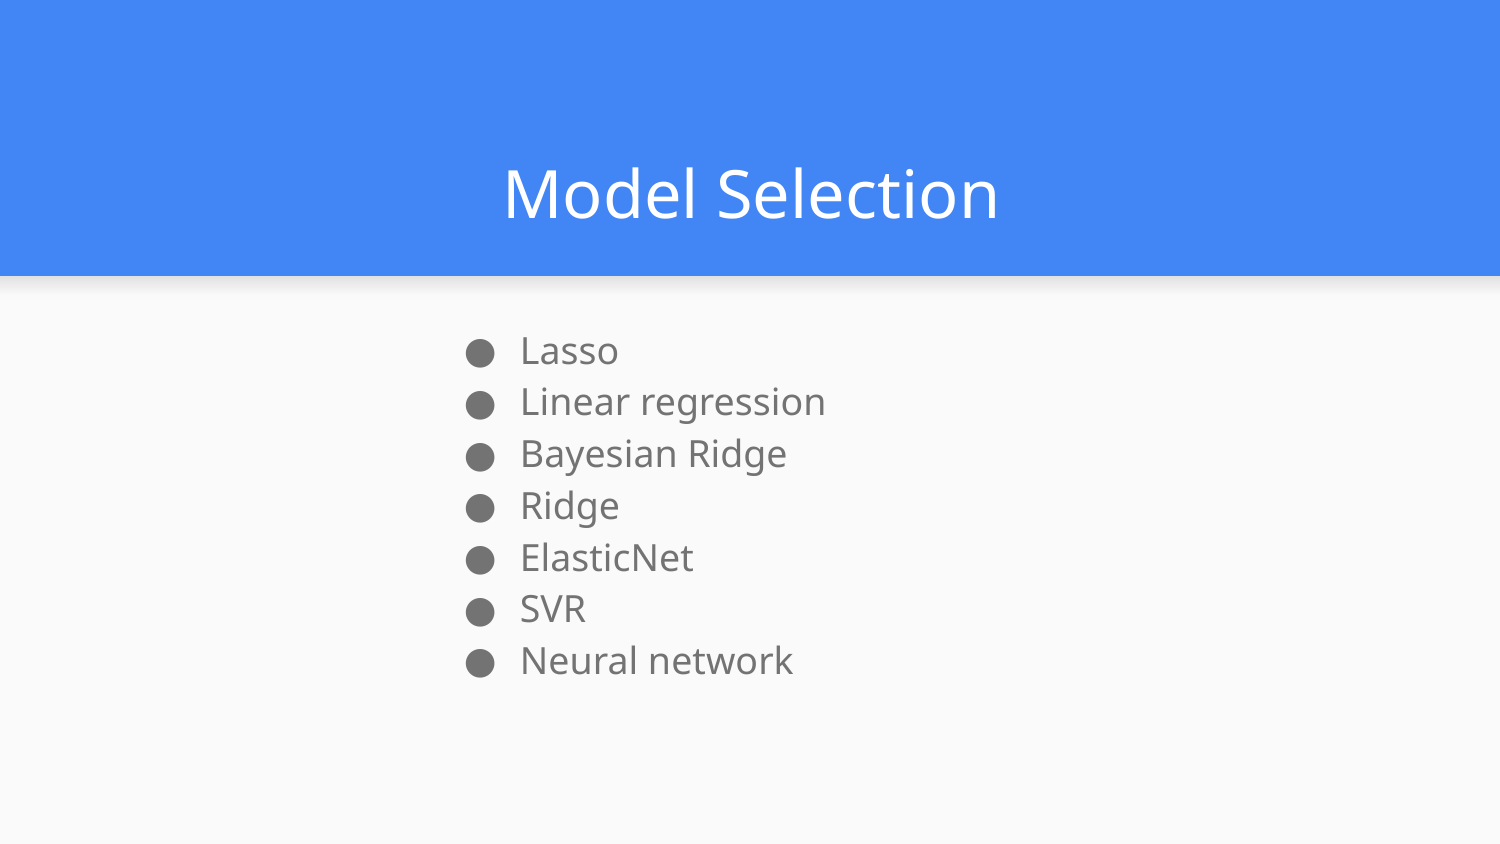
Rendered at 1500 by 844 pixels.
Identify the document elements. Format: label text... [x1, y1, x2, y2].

list Lasso Linear regression Bayesian Ridge Ridge ElasticNet SVR Neural network [430, 304, 1207, 750]
title Model Selection [77, 121, 1427, 248]
